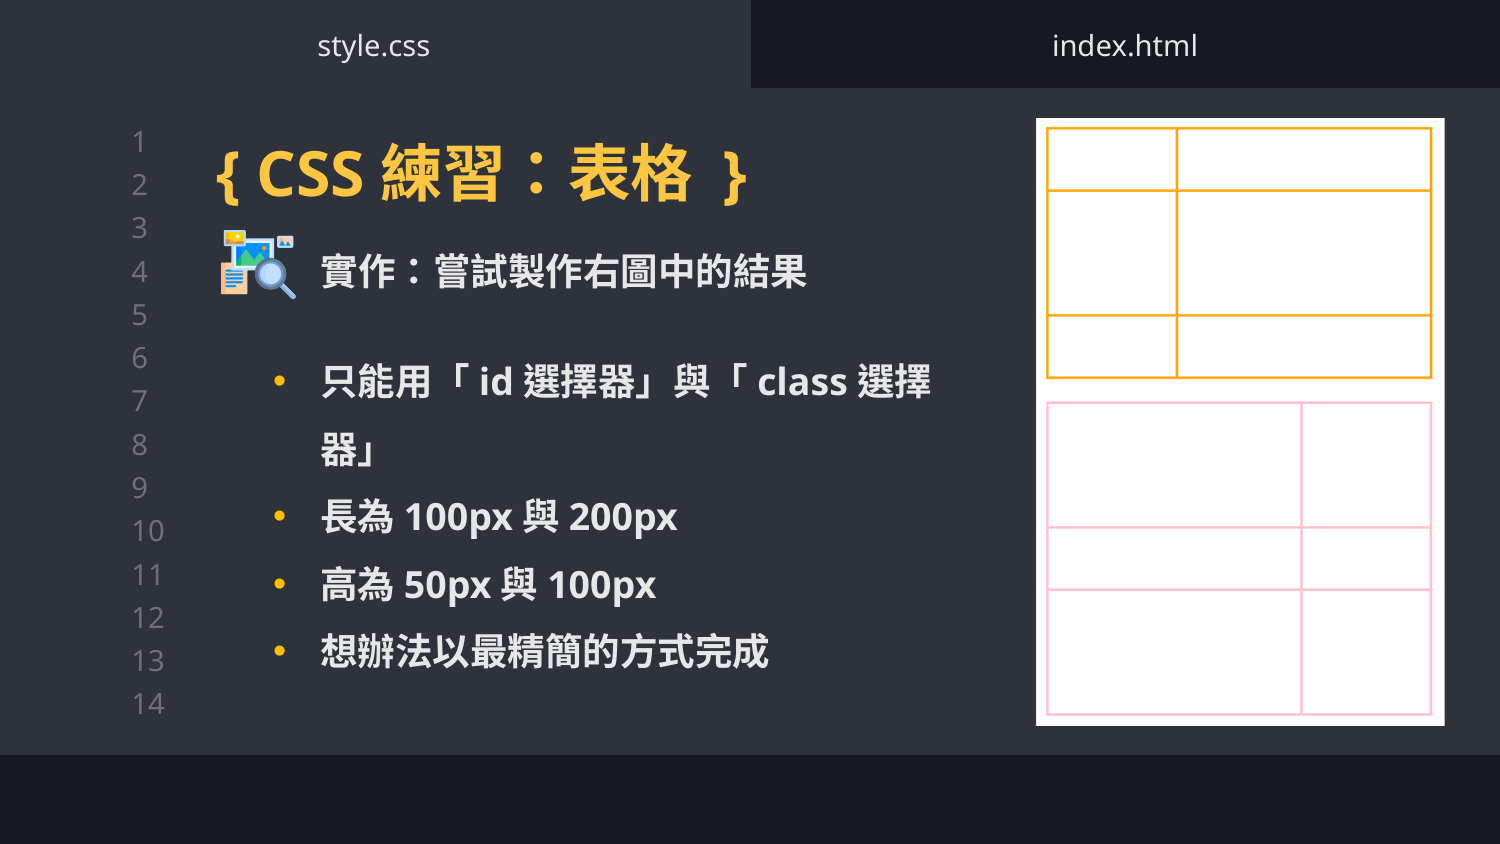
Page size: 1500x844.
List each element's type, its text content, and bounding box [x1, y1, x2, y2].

subtitle style.css [0, 15, 749, 74]
subtitle { CSS練習：表格 } [200, 133, 829, 209]
picture [1035, 118, 1445, 726]
subtitle index.html [750, 15, 1500, 74]
text_box 實作：嘗試製作右圖中的結果 [305, 222, 853, 297]
picture [220, 227, 296, 303]
text_box 只能用「id選擇器」與「class選擇器」 長為100px與200px 高為50px與100px 想辦法以最精簡的方式完成 [258, 320, 993, 618]
